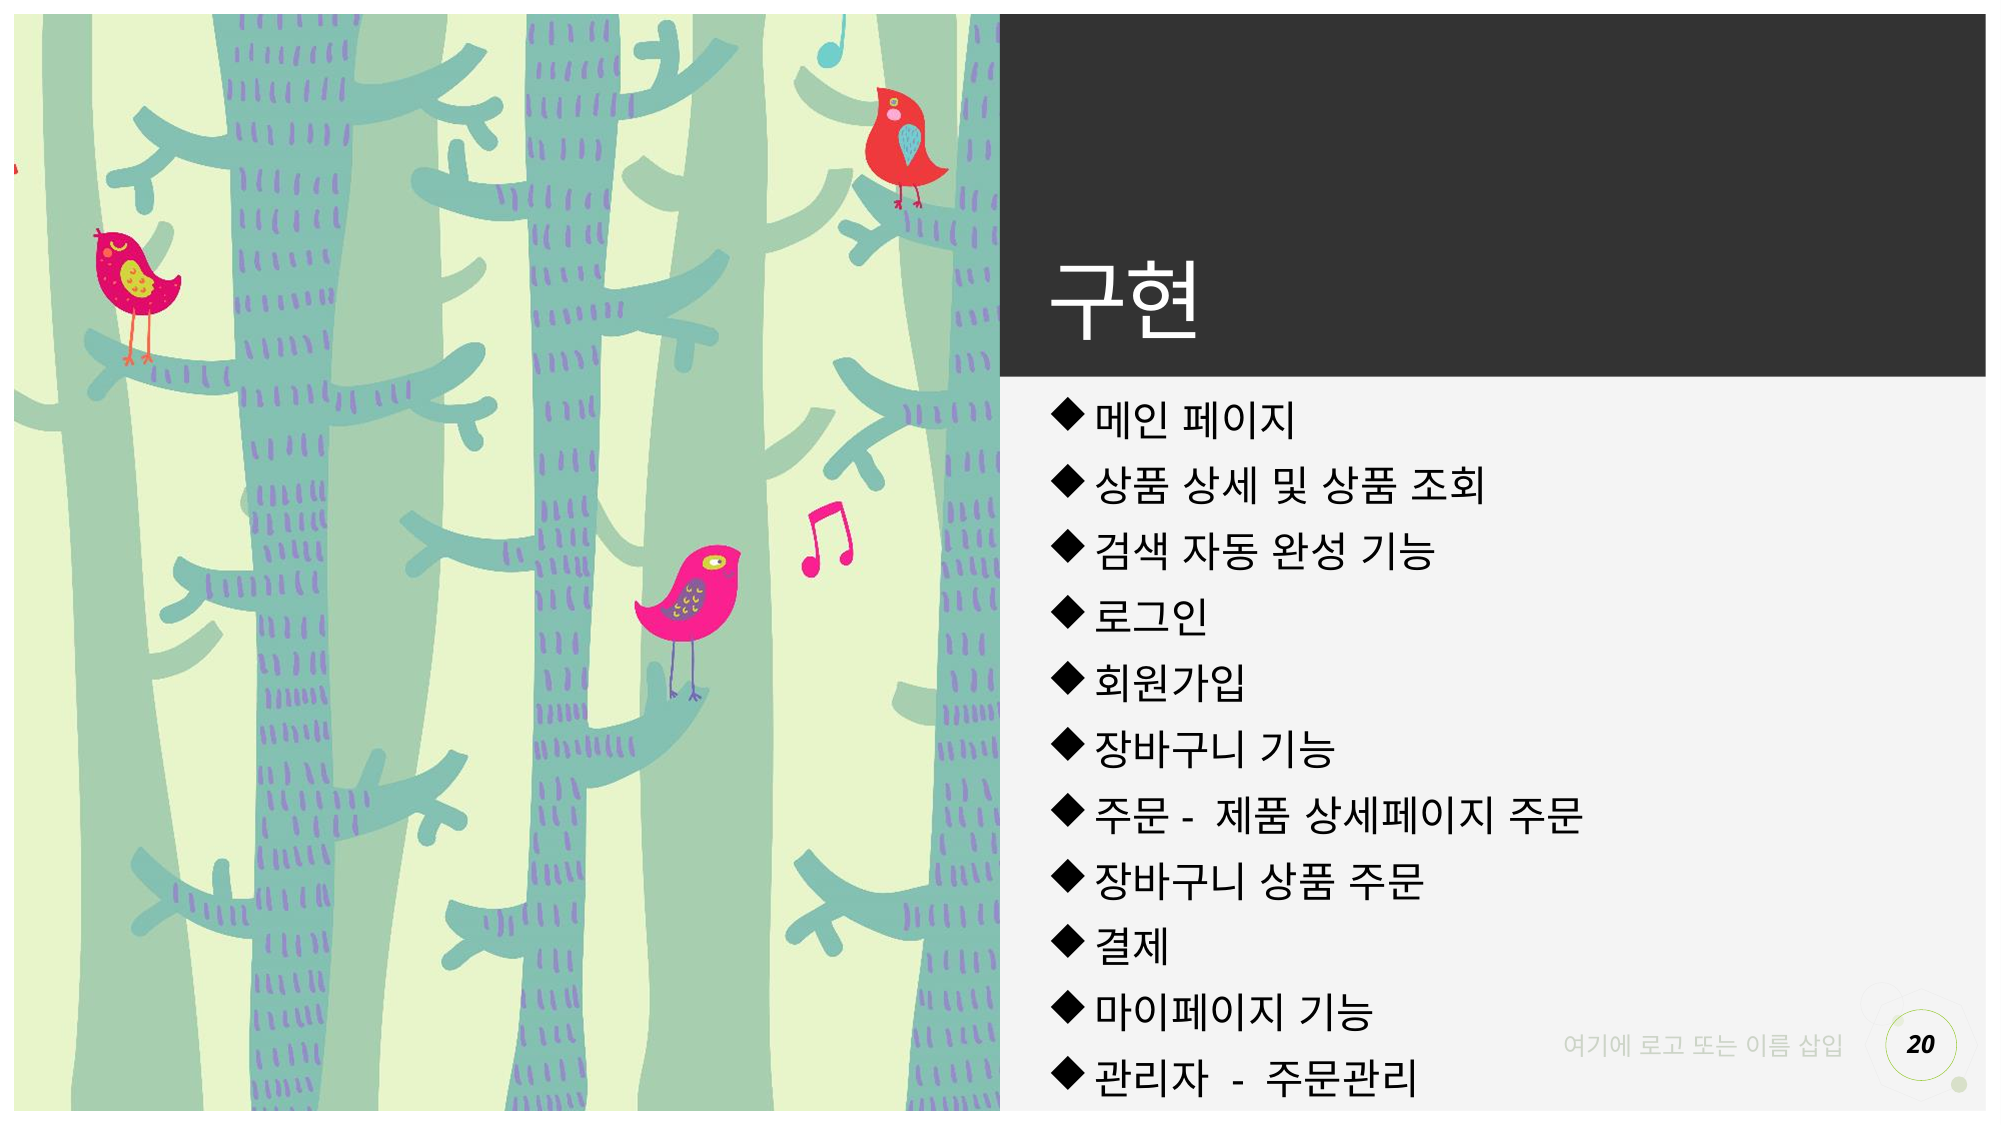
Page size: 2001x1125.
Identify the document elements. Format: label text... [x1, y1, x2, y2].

subtitle 메인 페이지 상품 상세 및 상품 조회 검색 자동 완성 기능 로그인 회원가입 장바구니 기능 주문- 제품 상세페이지 주문 장바구니 상품 주문 결제 마이페이지 기능 관리자 - 주문관리 [1000, 377, 1986, 1111]
slide_number 20 [1885, 1009, 1957, 1081]
picture [14, 14, 1000, 1111]
title 구현 [1000, 14, 1986, 377]
